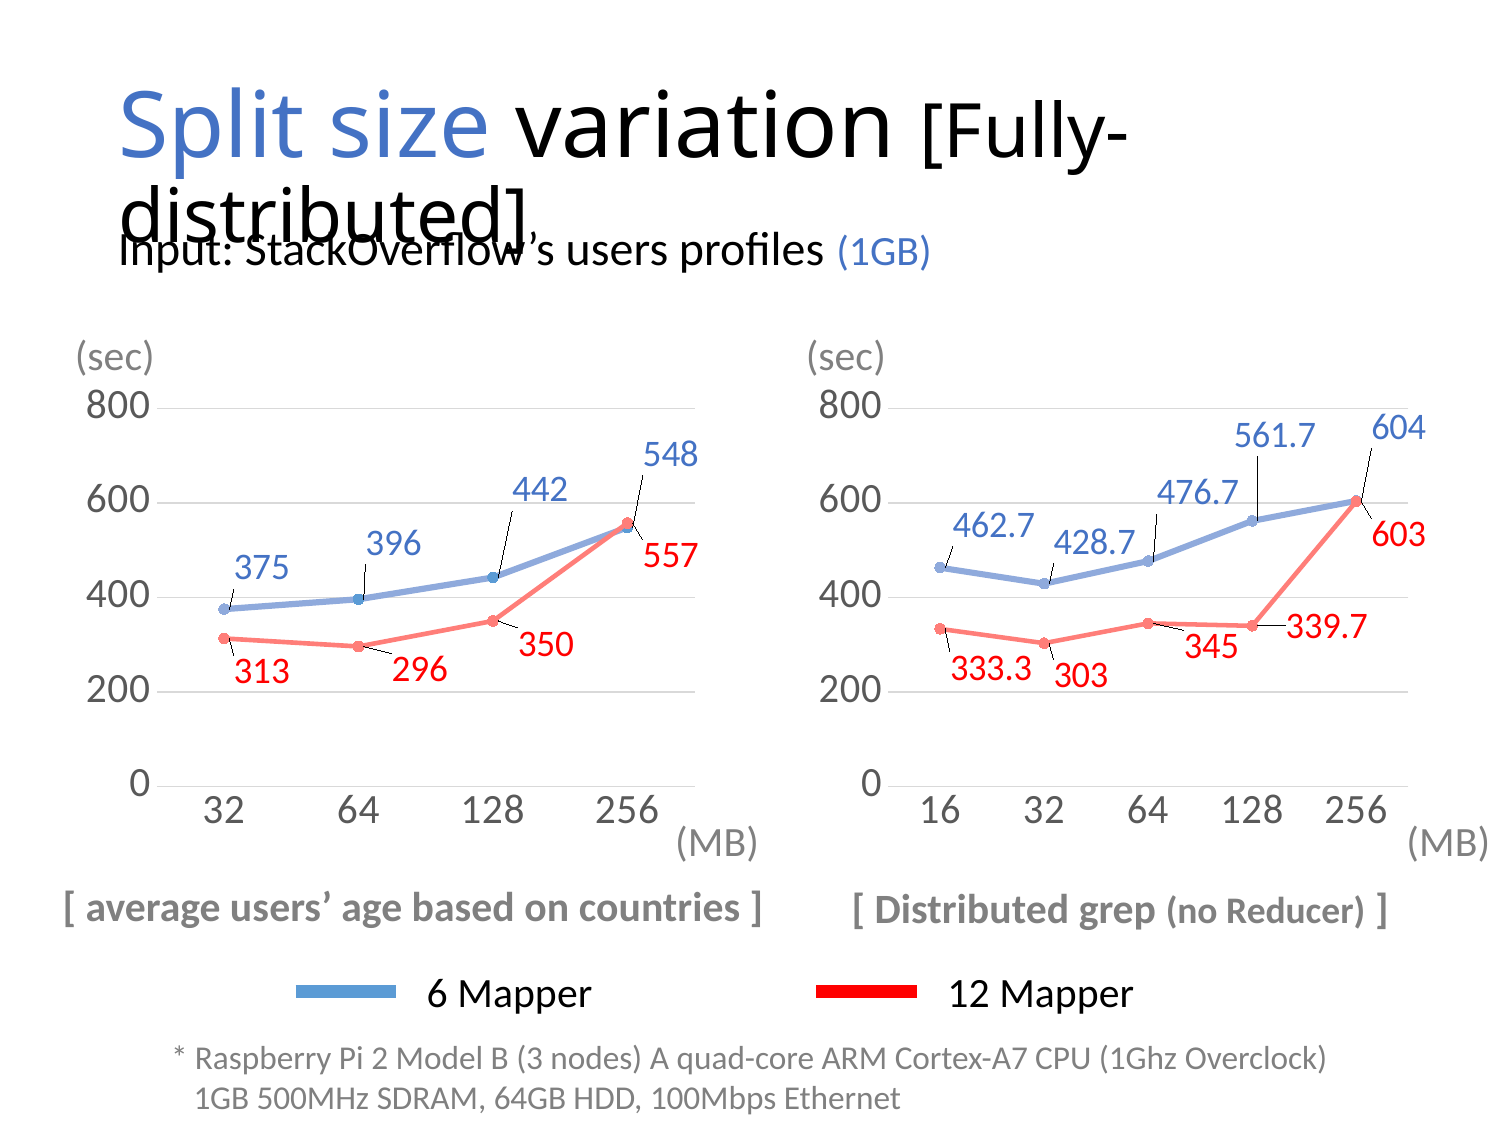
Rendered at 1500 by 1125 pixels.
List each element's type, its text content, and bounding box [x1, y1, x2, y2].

text_box * Raspberry Pi 2 Model B (3 nodes) A quad-core ARM Cortex-A7 CPU (1Ghz Overclock) 1GB 500MHz SDRAM, 64GB HDD, 100Mbps Ethernet [156, 1029, 1344, 1124]
text_box (sec) [791, 321, 902, 387]
text_box (MB) [699, 807, 774, 873]
text_box 6 Mapper [411, 1001, 608, 1023]
text_box 12 Mapper [932, 1001, 1150, 1023]
text_box [ average users’ age based on countries ] [47, 872, 76, 938]
text_box (MB) [1427, 807, 1500, 873]
chart [76, 339, 699, 1001]
text_box Input: StackOverflow’s users profiles (1GB) [103, 210, 1500, 283]
title Split size variation [Fully-distributed] [103, 59, 1397, 210]
text_box (sec) [60, 321, 171, 387]
text_box [ average users’ age based on countries ] [699, 872, 779, 938]
chart [810, 339, 1427, 1001]
